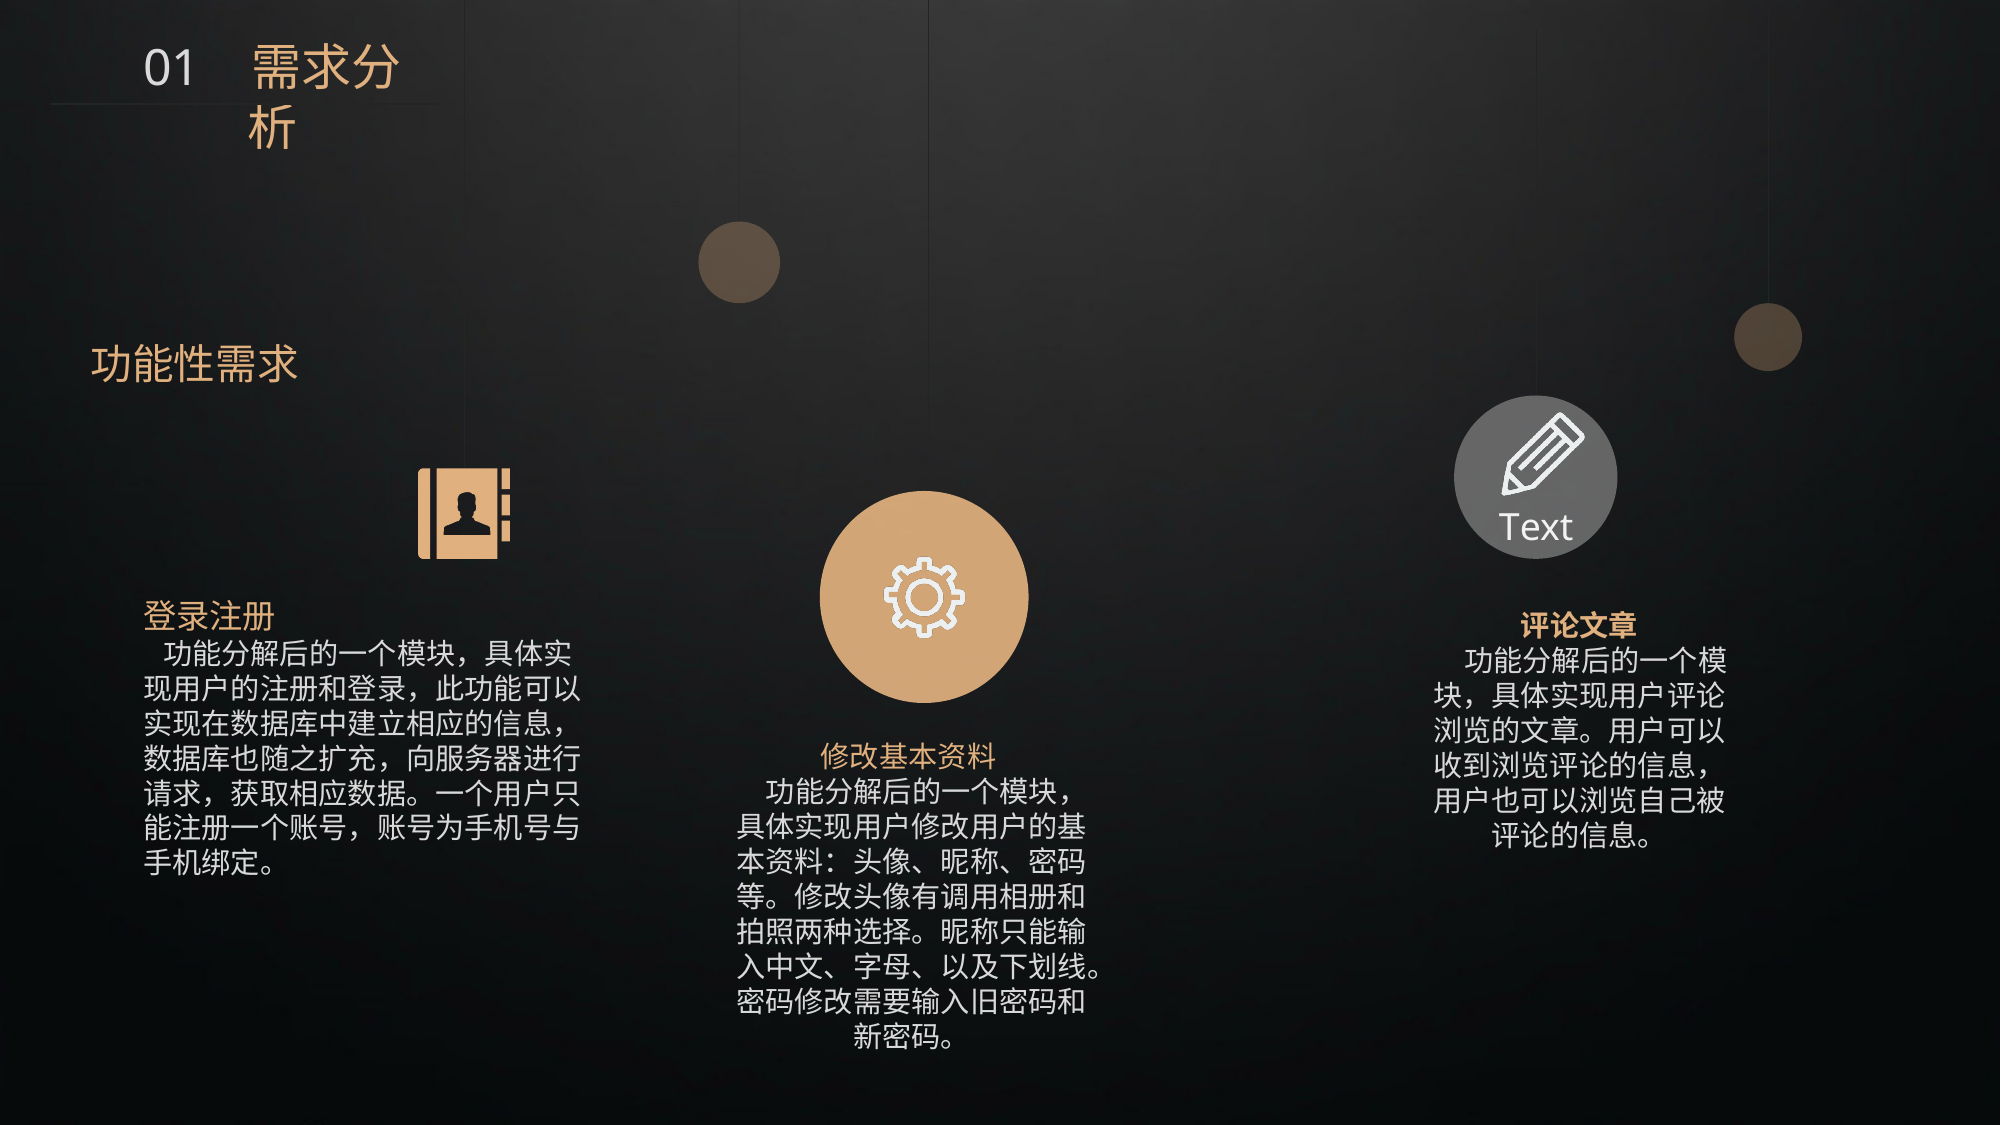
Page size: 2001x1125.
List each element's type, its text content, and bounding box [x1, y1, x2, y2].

text_box [501, 520, 510, 542]
text_box [501, 468, 510, 490]
text_box [418, 468, 431, 559]
text_box Text [1484, 495, 1589, 555]
picture [0, 0, 2000, 1125]
text_box 修改基本资料 功能分解后的一个模块，具体实现用户修改用户的基本资料：头像、昵称、密码等。修改头像有调用相册和拍照两种选择。昵称只能输入中文、字母、以及下划线。密码修改需要输入旧密码和新密码。 [716, 731, 1107, 1061]
text_box [1733, 302, 1804, 373]
text_box [1507, 555, 1564, 560]
picture [877, 550, 971, 644]
text_box 登录注册 功能分解后的一个模块，具体实现用户的注册和登录，此功能可以实现在数据库中建立相应的信息，数据库也随之扩充，向服务器进行请求，获取相应数据。一个用户只能注册一个账号，账号为手机号与手机绑定。 [128, 587, 599, 888]
text_box 功能性需求 [75, 330, 419, 395]
text_box [501, 494, 510, 516]
text_box [818, 489, 1030, 705]
text_box 评论文章 功能分解后的一个模块，具体实现用户评论浏览的文章。用户可以收到浏览评论的信息，用户也可以浏览自己被评论的信息。 [1408, 599, 1750, 860]
picture [444, 493, 490, 535]
text_box 01 需求分析 [107, 28, 437, 103]
text_box [1453, 394, 1619, 542]
text_box 01 需求分析 [107, 105, 437, 163]
text_box [436, 468, 498, 559]
text_box [697, 220, 782, 305]
